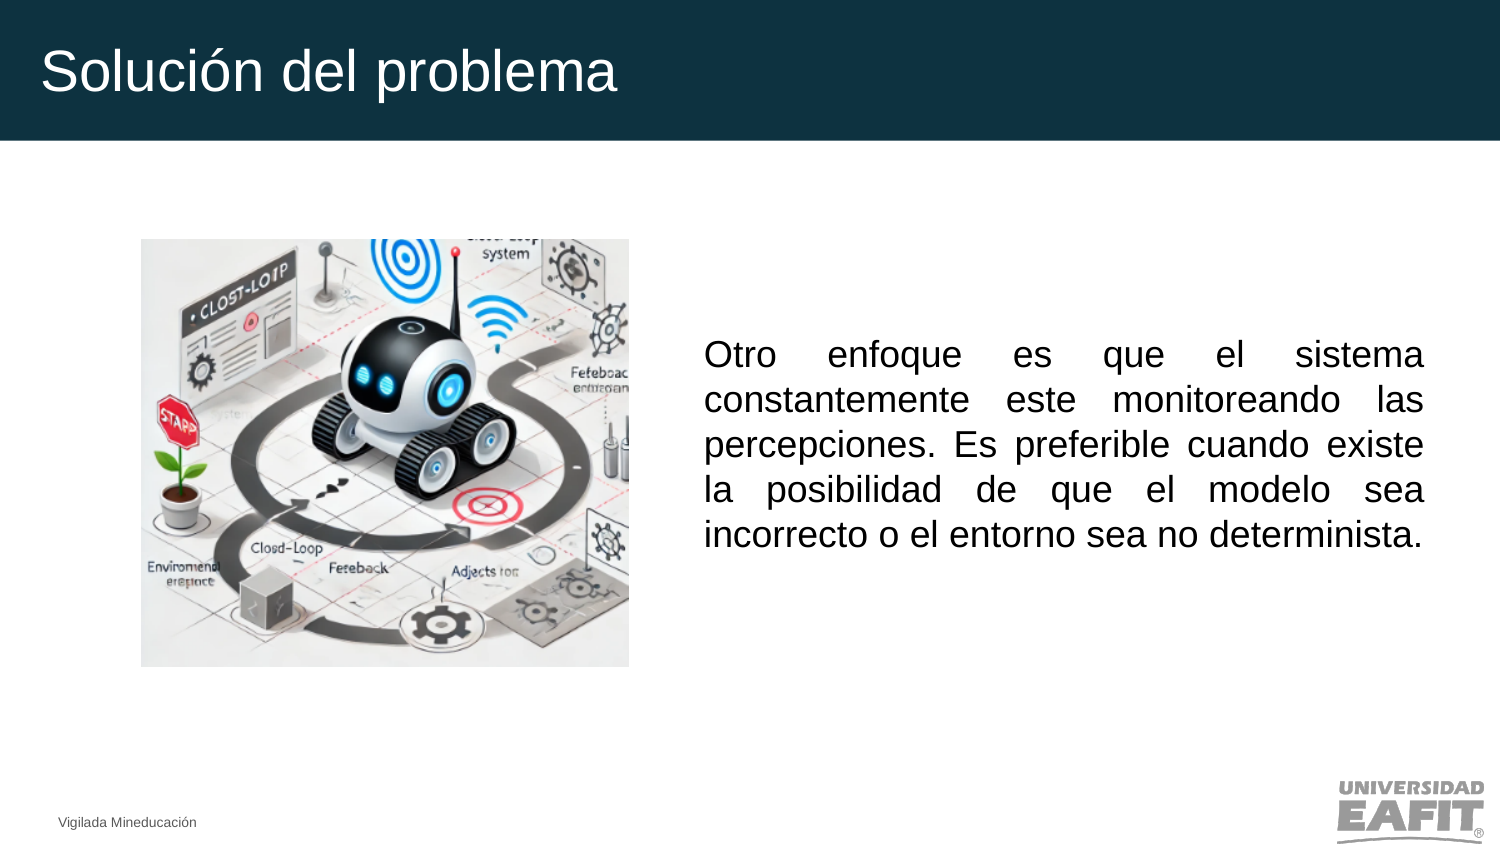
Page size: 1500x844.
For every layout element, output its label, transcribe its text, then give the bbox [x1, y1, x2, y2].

picture [1337, 781, 1484, 844]
text_box Otro enfoque es que el sistema constantemente este monitoreando las percepciones. Es preferible cuando existe la posibilidad de que el modelo sea incorrecto o el entorno sea no determinista. [689, 277, 1440, 563]
picture [141, 239, 629, 667]
text_box Solución del problema [25, 17, 1255, 166]
